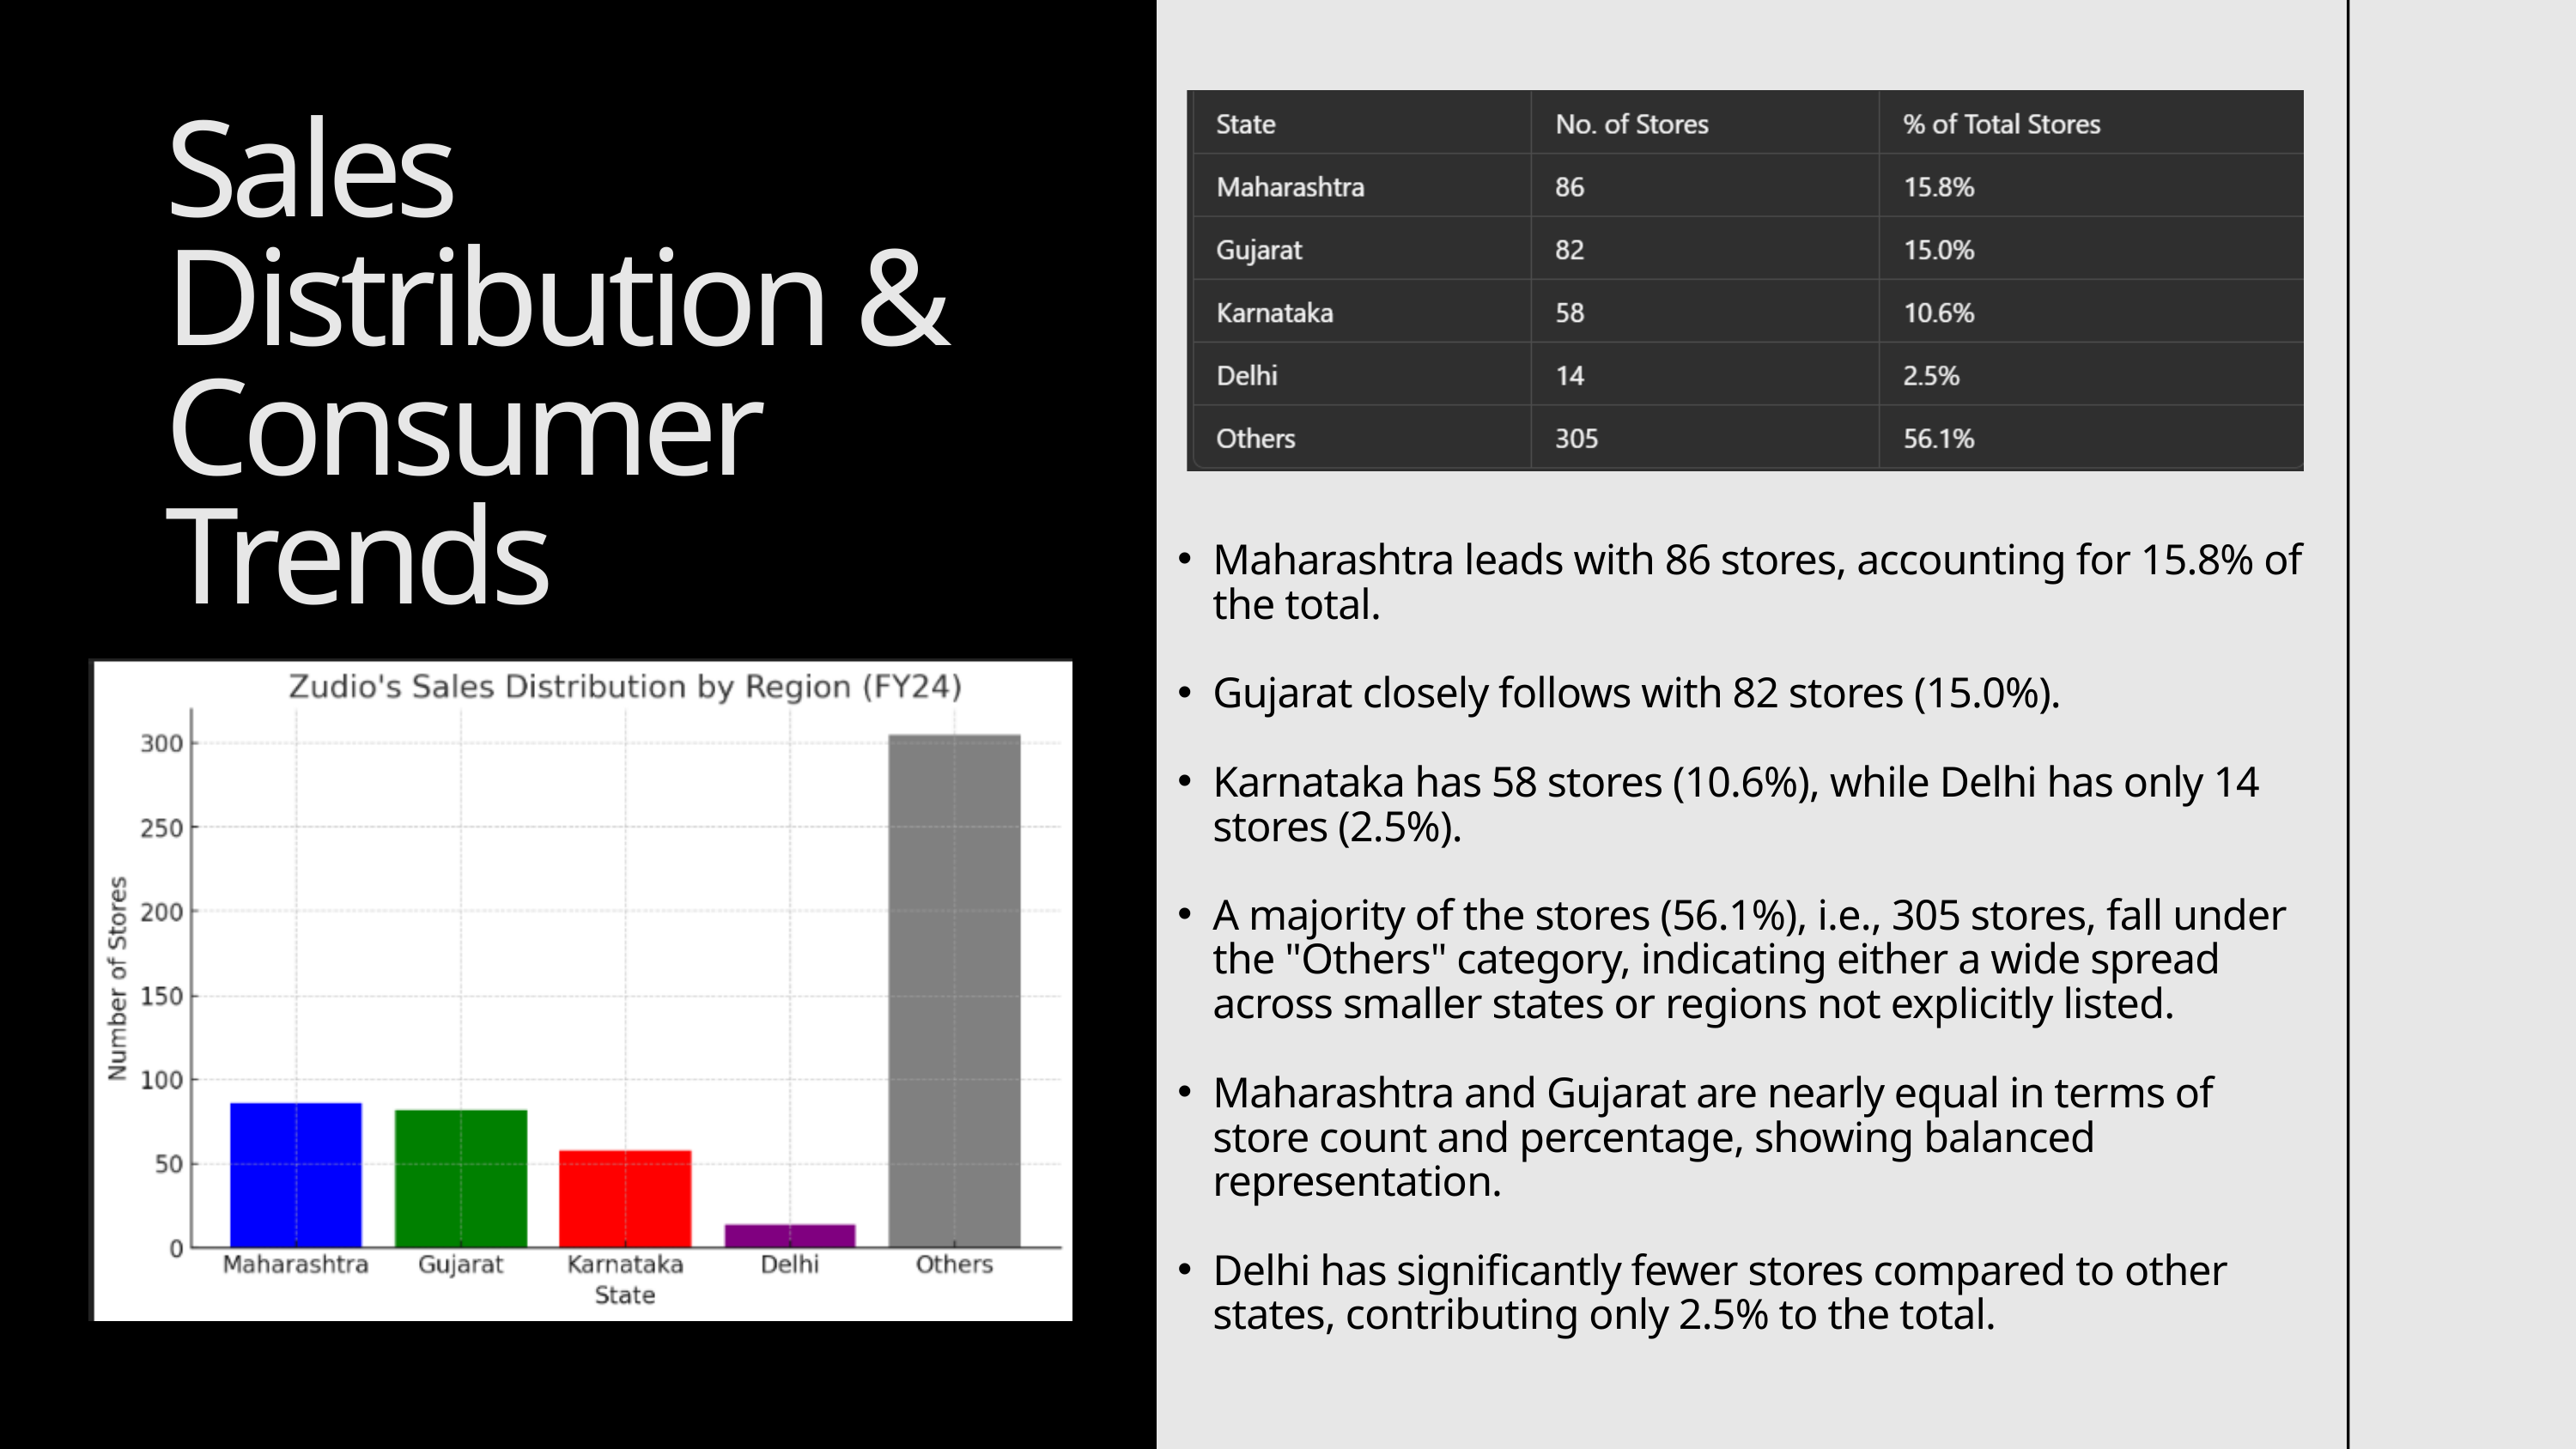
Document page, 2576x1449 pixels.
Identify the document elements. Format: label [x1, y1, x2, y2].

text_box [0, 0, 1151, 1449]
text_box [1156, 0, 2576, 1449]
